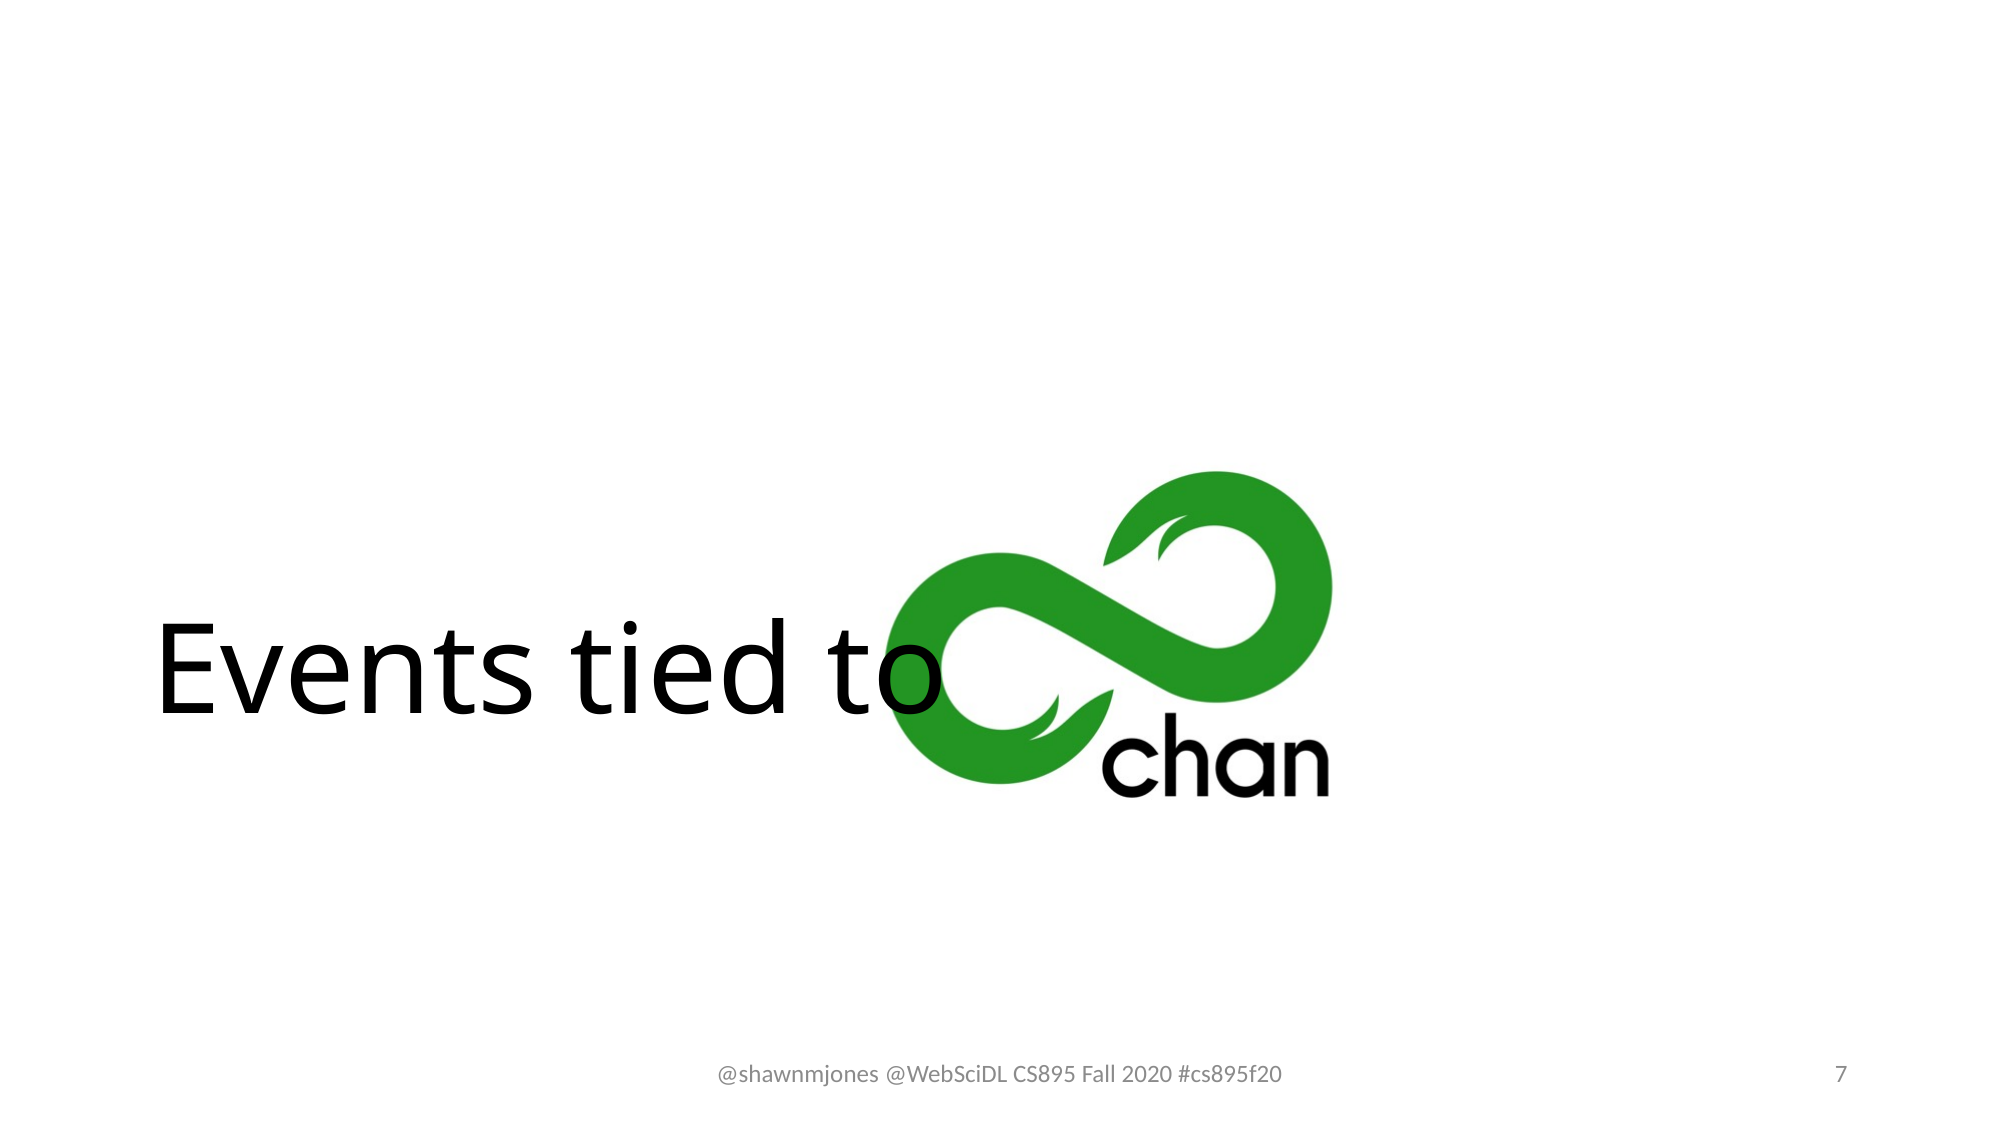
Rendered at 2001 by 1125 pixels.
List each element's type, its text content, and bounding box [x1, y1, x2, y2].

slide_number 7 [1412, 1042, 1863, 1103]
picture [752, 447, 1465, 822]
footer @shawnmjones @WebSciDL CS895 Fall 2020 #cs895f20 [662, 1042, 1338, 1103]
title Events tied to [136, 280, 1862, 749]
